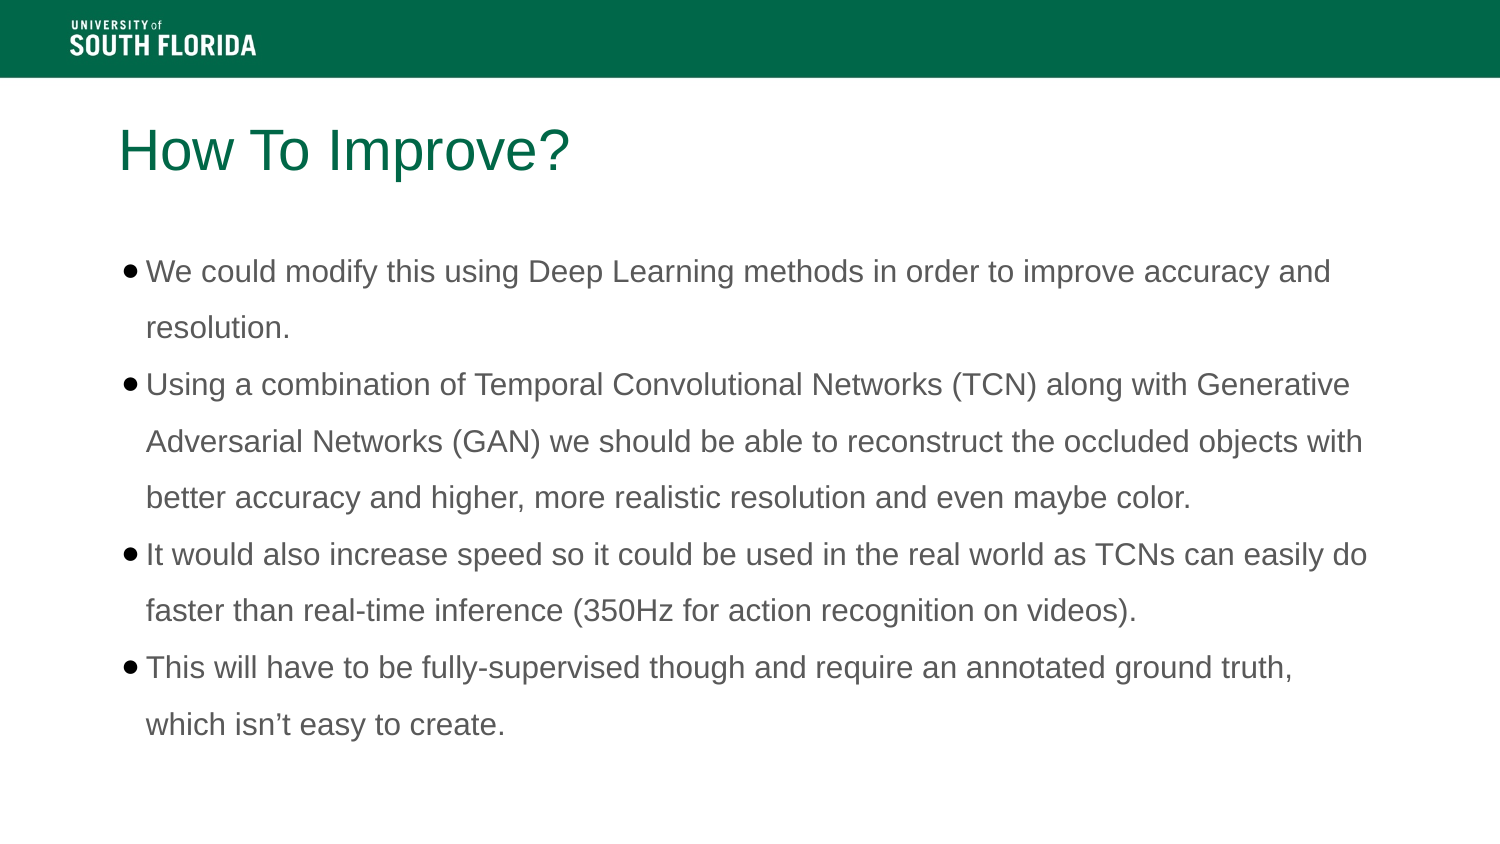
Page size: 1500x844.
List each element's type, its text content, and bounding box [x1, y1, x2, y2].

list We could modify this using Deep Learning methods in order to improve accuracy and resolution. Using a combination of Temporal Convolutional Networks (TCN) along with Generative Adversarial Networks (GAN) we should be able to reconstruct the occluded objects with better accuracy and higher, more realistic resolution and even maybe color. It would also increase speed so it could be used in the real world as TCNs can easily do faster than real-time inference (350Hz for action recognition on videos). This will have to be fully-supervised though and require an annotated ground truth, which isn’t easy to create. [103, 224, 1397, 760]
title How To Improve? [103, 94, 1397, 208]
picture [0, 0, 1500, 844]
